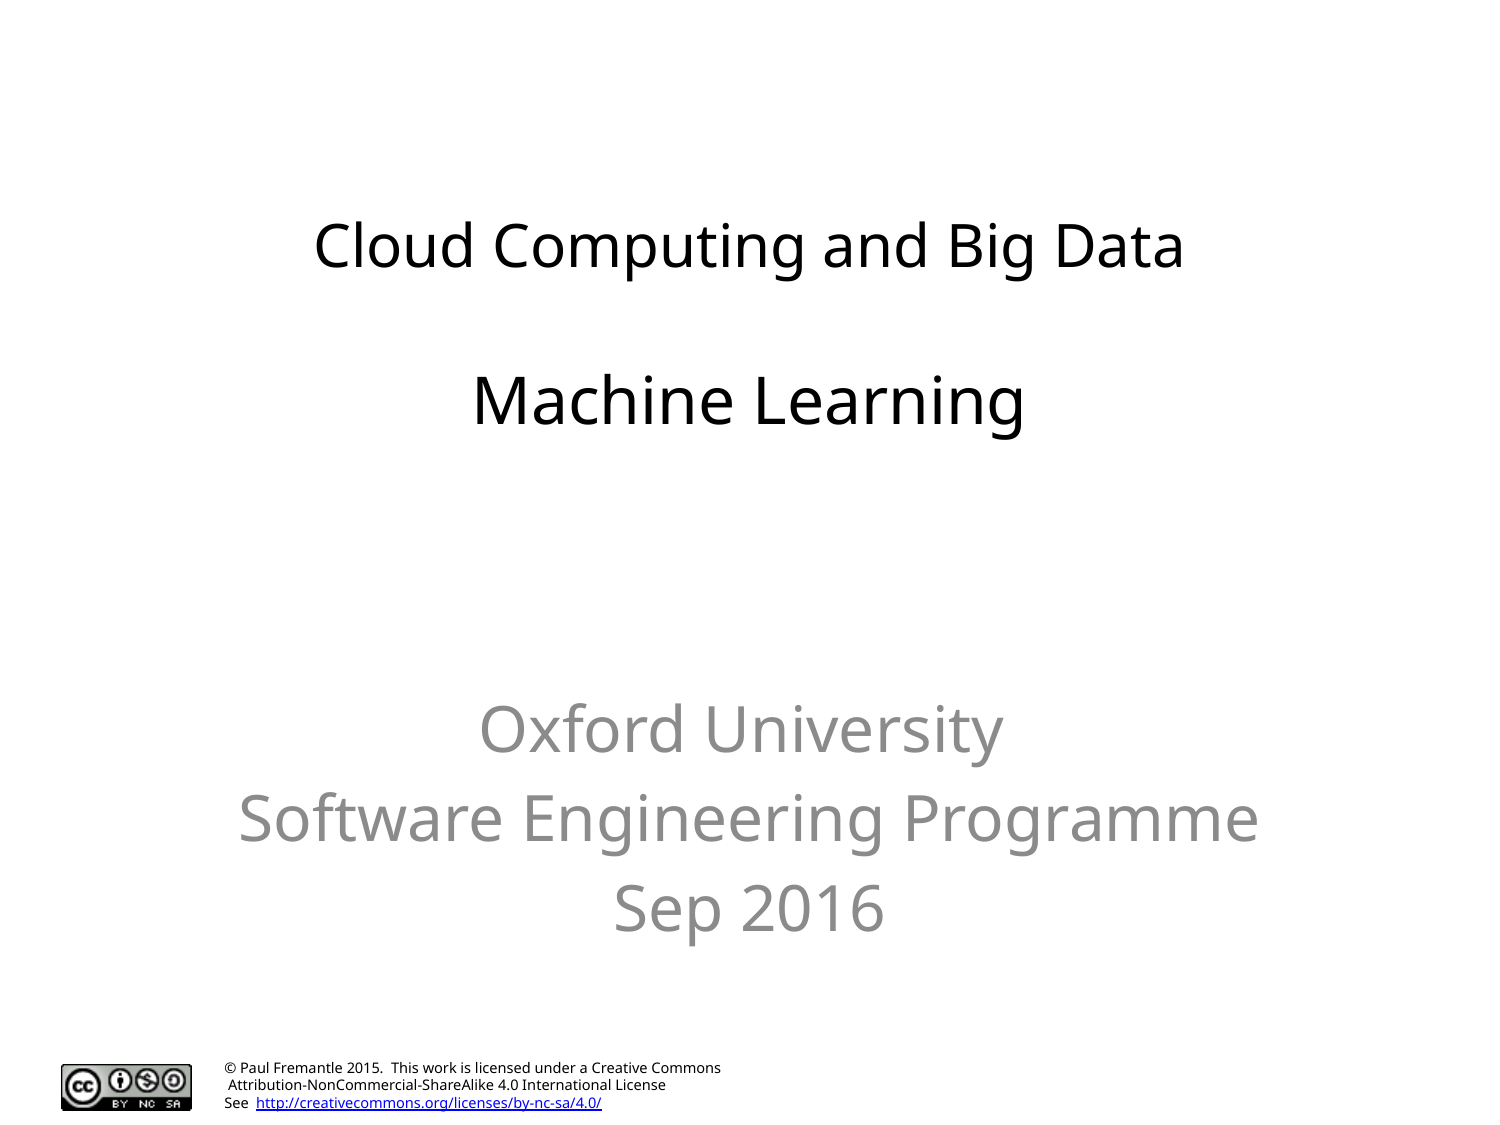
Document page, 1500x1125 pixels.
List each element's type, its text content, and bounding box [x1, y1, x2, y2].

title Cloud Computing and Big Data Machine Learning [112, 202, 1388, 444]
subtitle Oxford University Software Engineering Programme Sep 2016 [225, 682, 1275, 971]
picture [61, 1064, 192, 1111]
